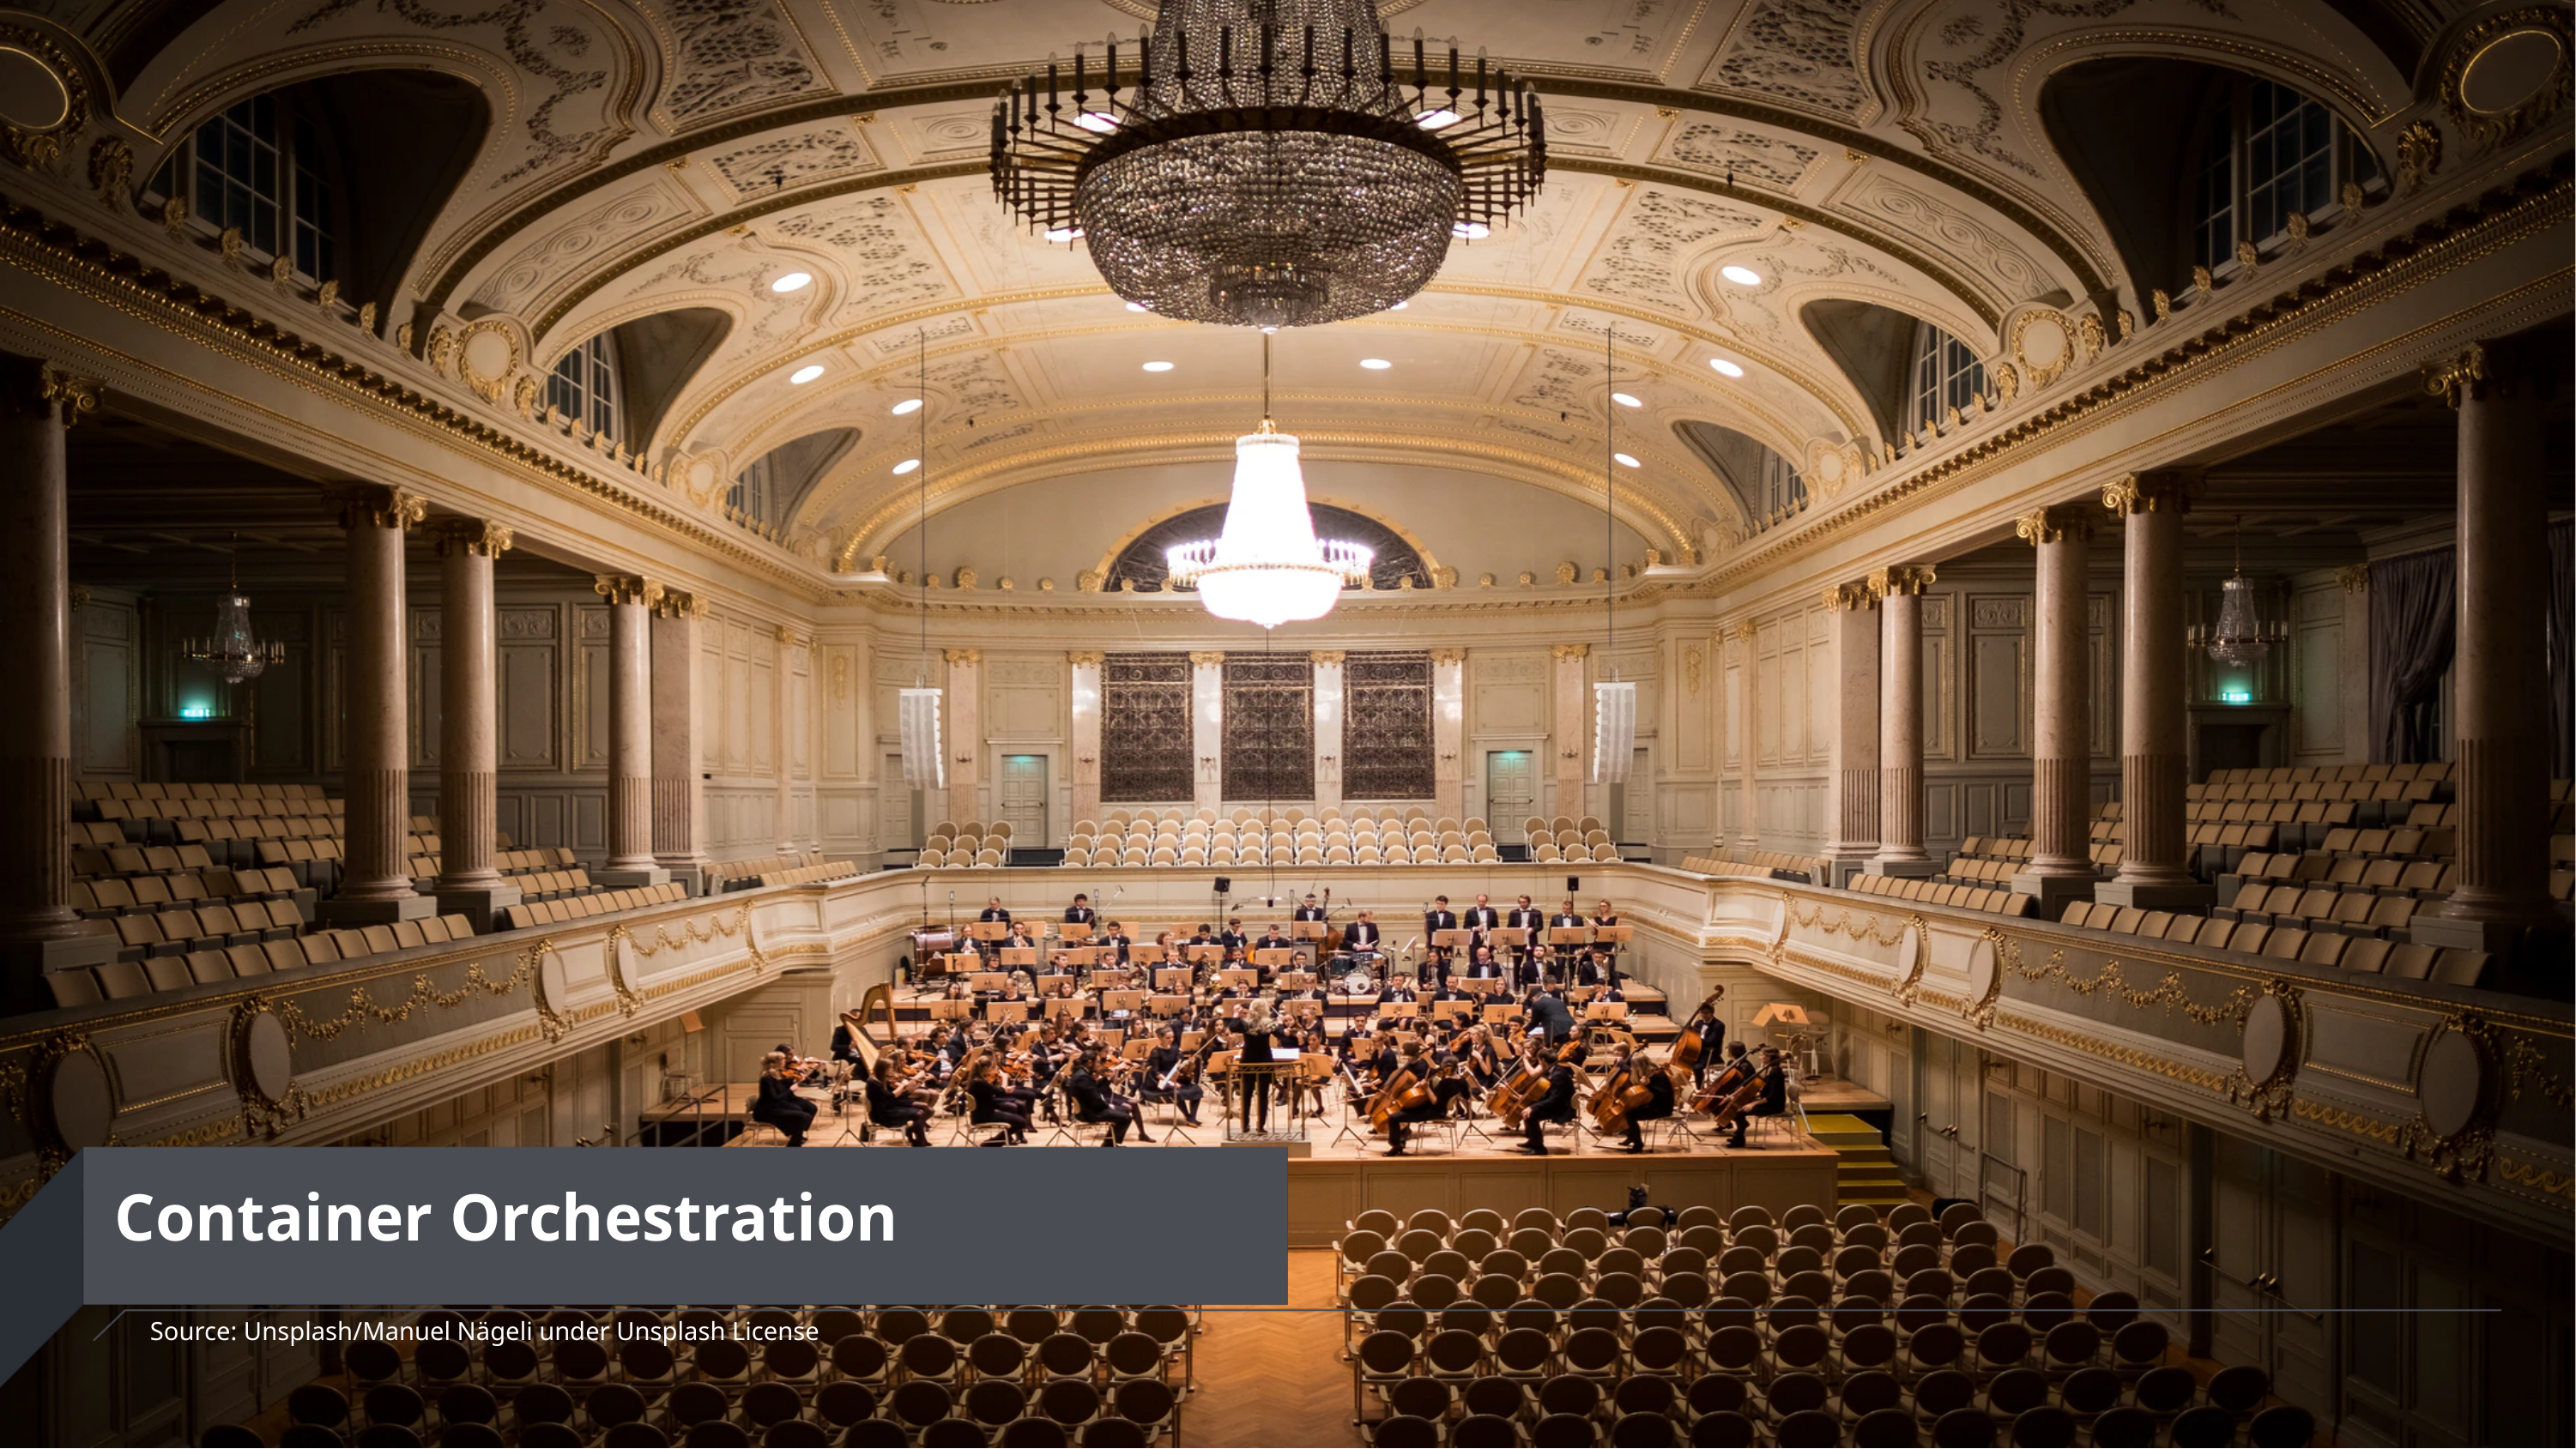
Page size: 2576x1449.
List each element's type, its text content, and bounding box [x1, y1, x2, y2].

text_box Source: Unsplash/Manuel Nägeli under Unsplash License [137, 1309, 833, 1352]
picture [0, 0, 2576, 1448]
title Container Orchestration [101, 1179, 1257, 1263]
